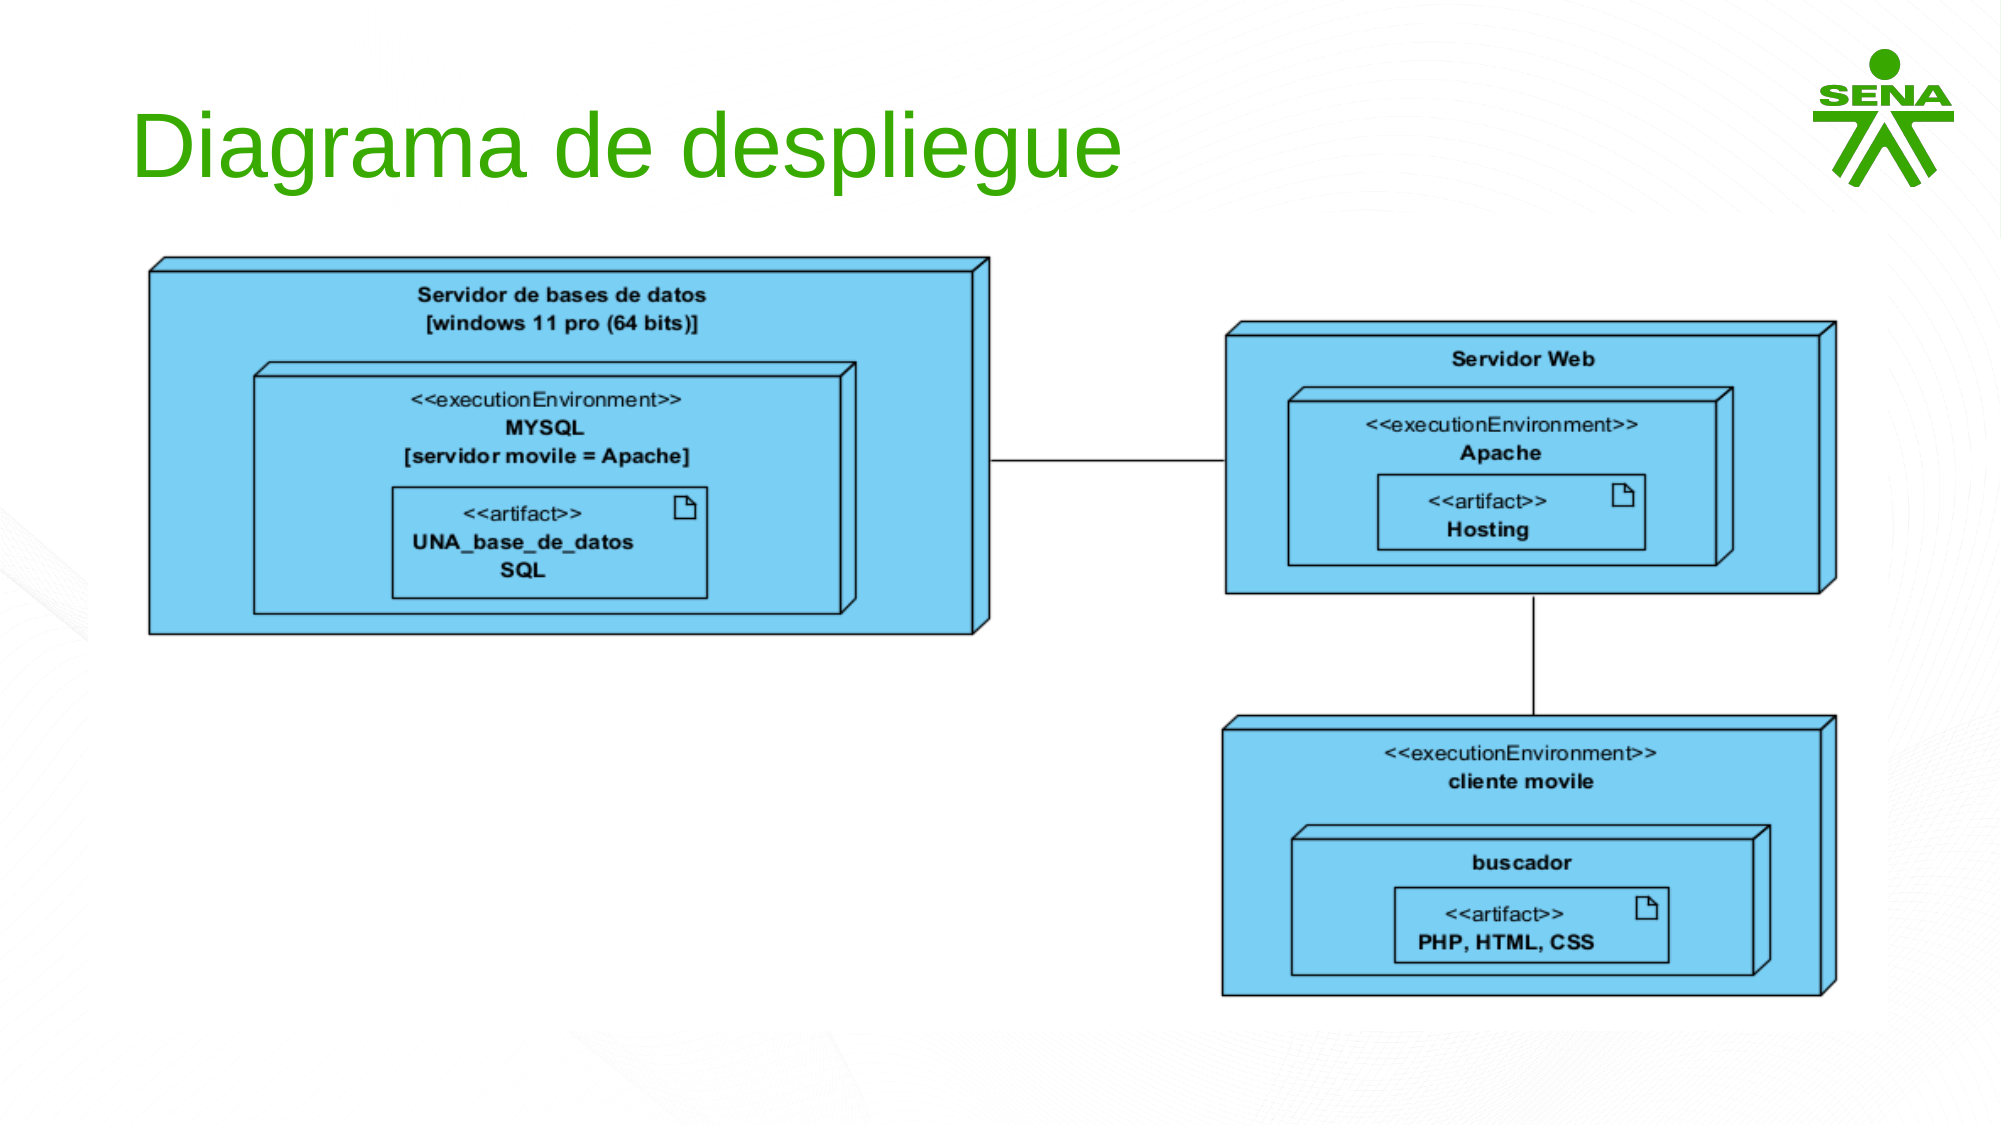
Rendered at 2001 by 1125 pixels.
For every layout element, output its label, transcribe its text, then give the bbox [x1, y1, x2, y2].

picture [0, 0, 2001, 1125]
text_box Diagrama de despliegue [115, 83, 1179, 210]
